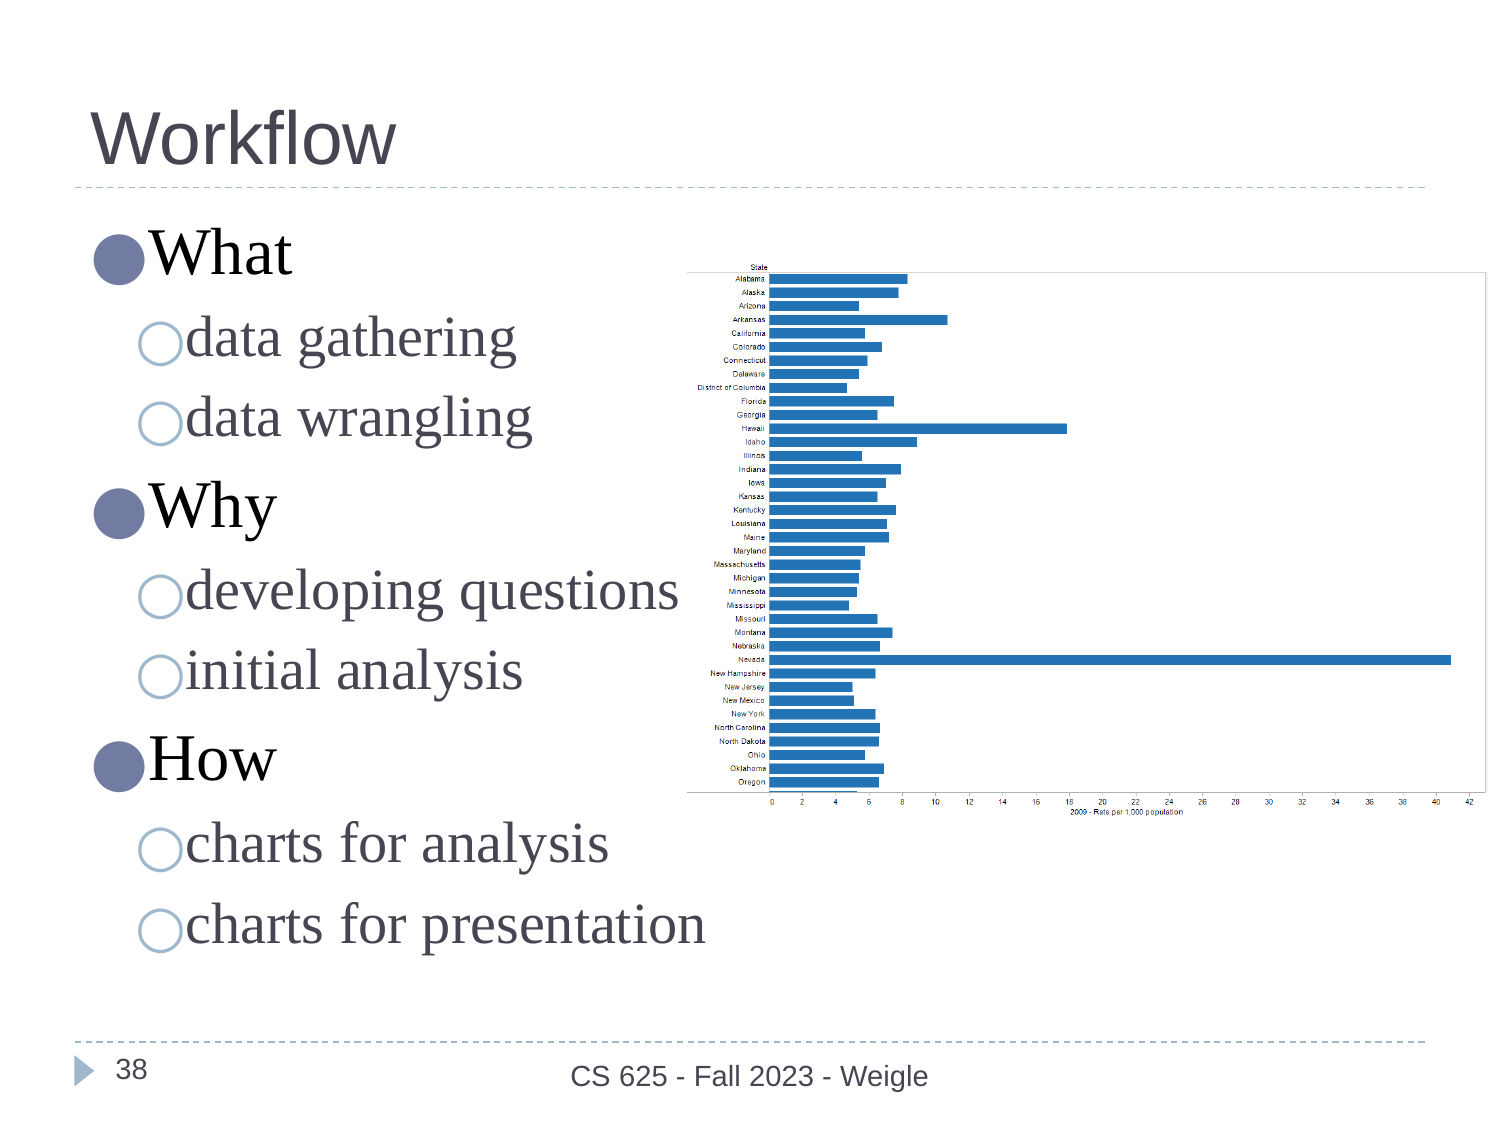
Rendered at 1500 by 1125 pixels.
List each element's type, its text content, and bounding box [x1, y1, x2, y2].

slide_number ‹#› [100, 1042, 426, 1103]
picture [687, 262, 1488, 819]
title Workflow [75, 37, 1425, 188]
list What data gathering data wrangling Why developing questions initial analysis How charts for analysis charts for presentation [75, 200, 750, 1010]
